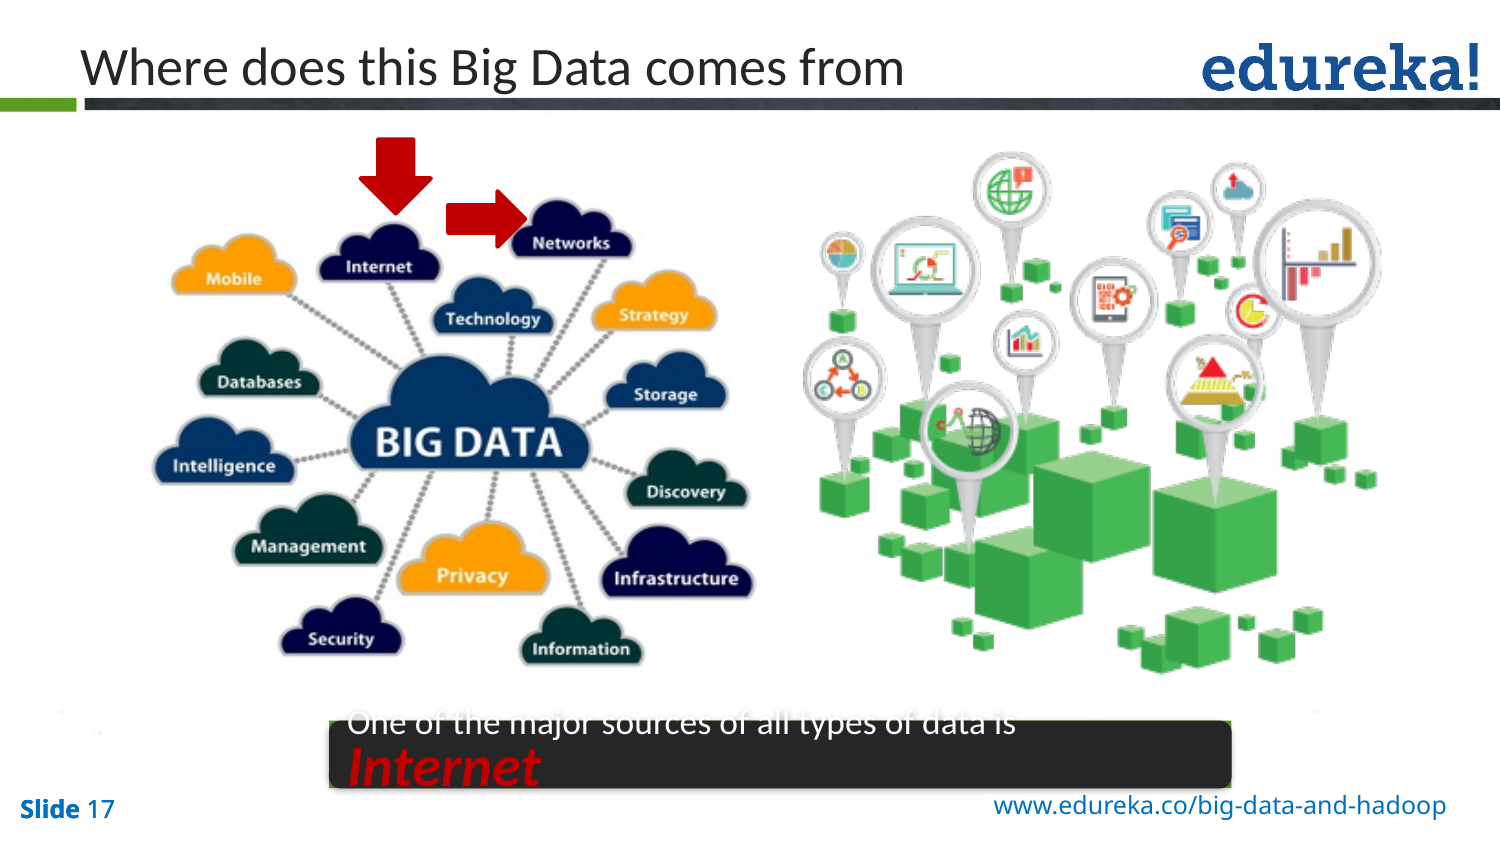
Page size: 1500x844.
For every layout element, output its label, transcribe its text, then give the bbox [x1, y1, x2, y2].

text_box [117, 139, 786, 690]
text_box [328, 720, 1232, 789]
text_box Where does this Big Data comes from [65, 23, 926, 104]
picture [0, 0, 1500, 844]
